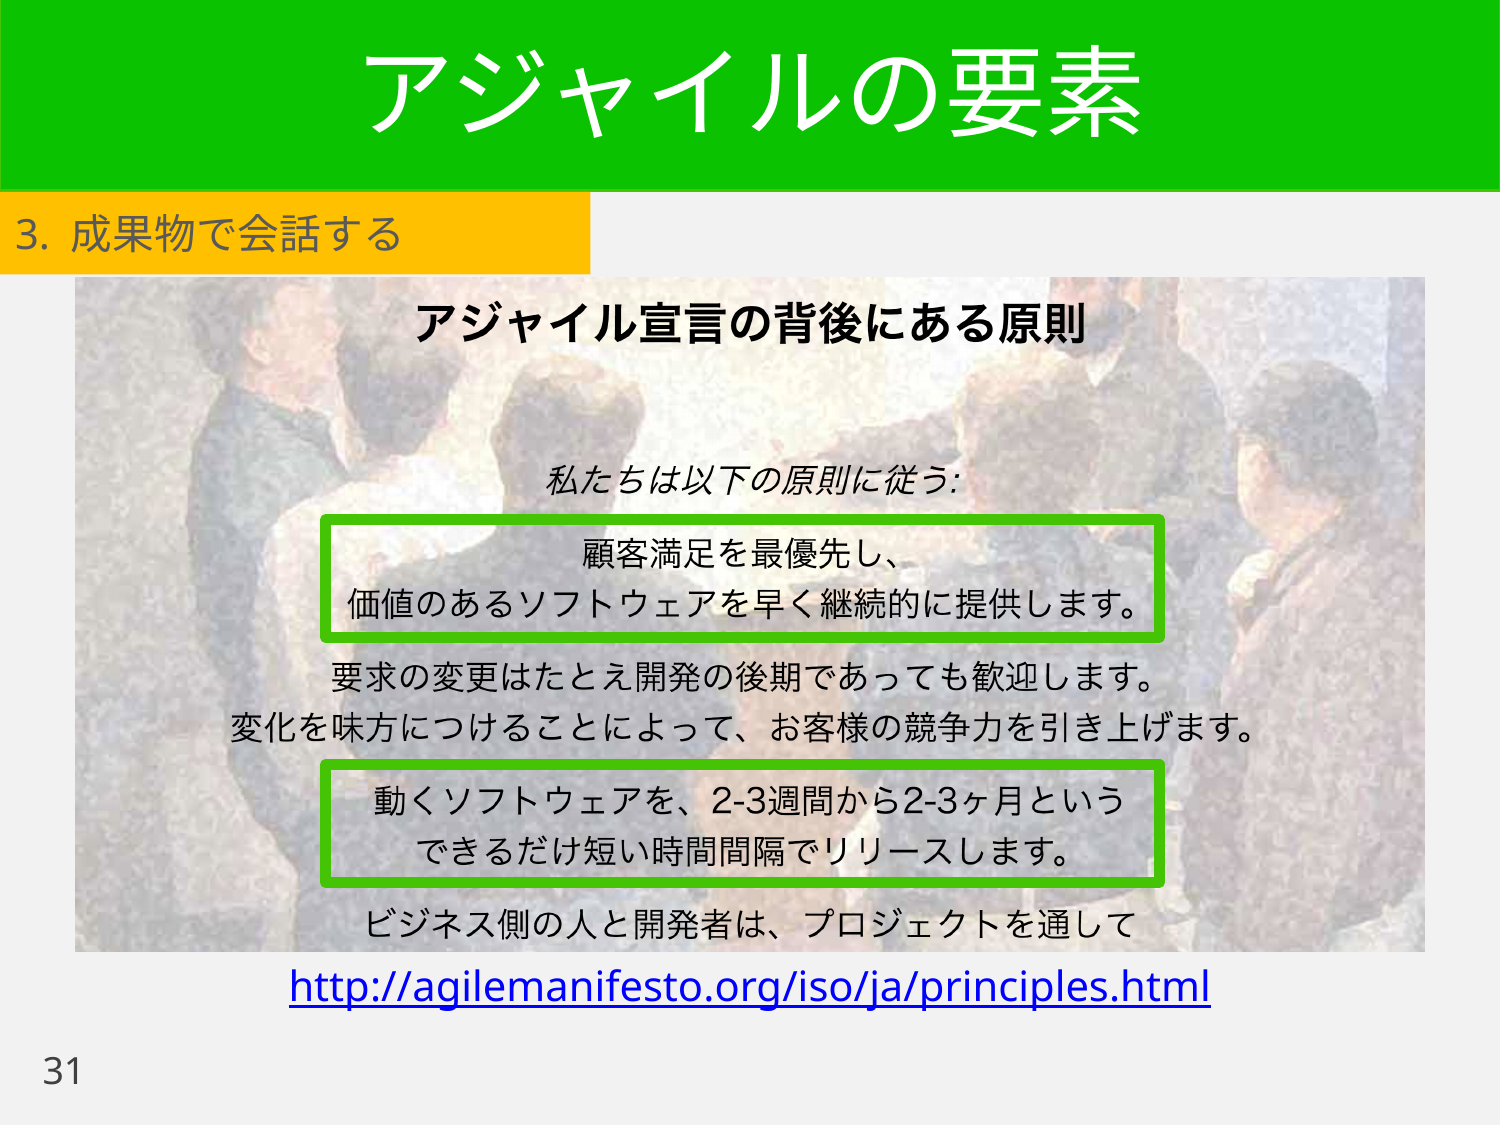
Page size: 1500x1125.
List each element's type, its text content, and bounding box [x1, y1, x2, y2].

title アジャイルの要素 [0, 53, 1500, 140]
slide_number 31 [27, 1042, 146, 1102]
text_box http://agilemanifesto.org/iso/ja/principles.html [103, 953, 1397, 1033]
text_box 3. 成果物で会話する [0, 191, 591, 275]
picture [74, 276, 1425, 953]
